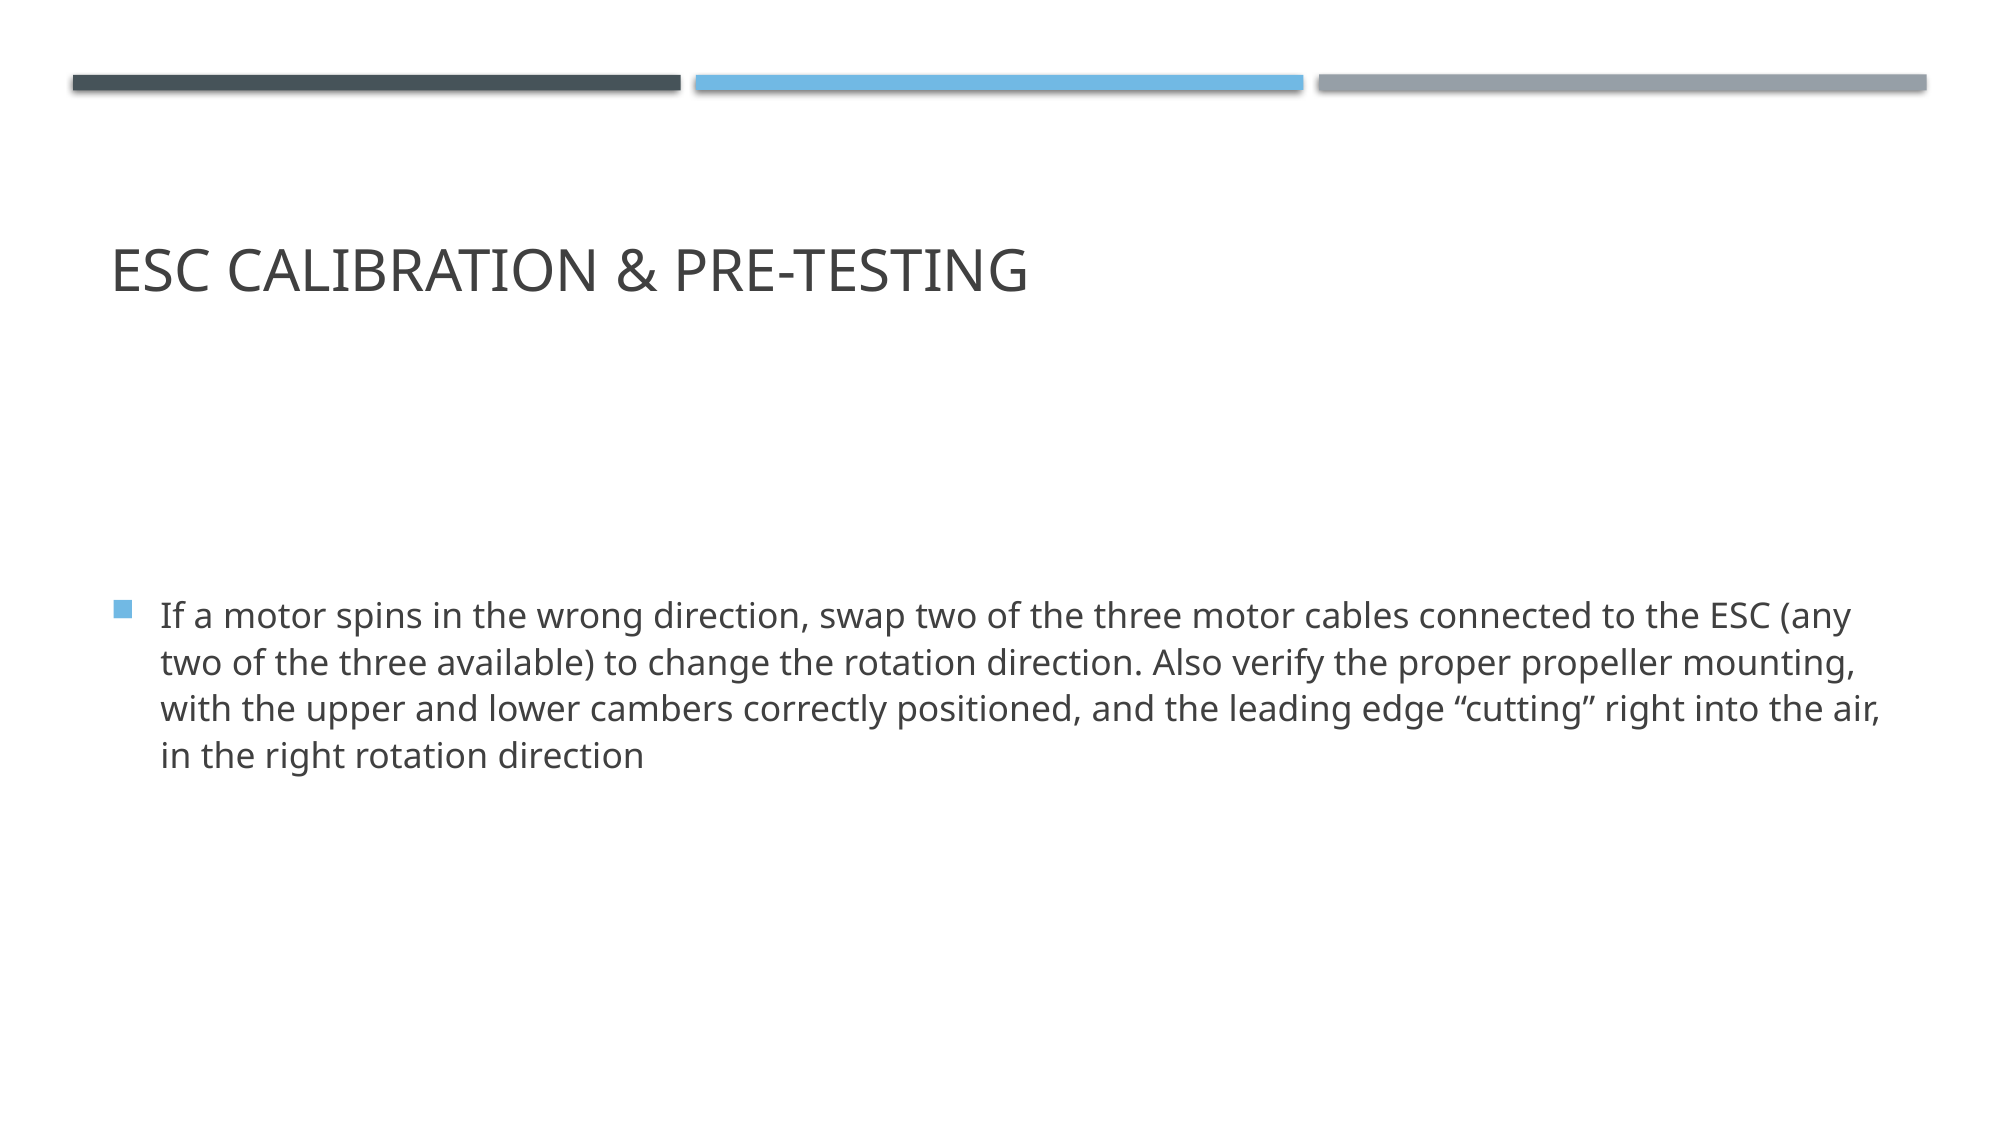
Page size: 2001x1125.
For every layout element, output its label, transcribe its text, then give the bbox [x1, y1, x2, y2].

title ESC CALIBRATION & PRE-TESTING [95, 115, 1905, 311]
list If a motor spins in the wrong direction, swap two of the three motor cables connected to the ESC (any two of the three available) to change the rotation direction. Also verify the proper propeller mounting, with the upper and lower cambers correctly positioned, and the leading edge “cutting” right into the air, in the right rotation direction [95, 383, 1905, 981]
